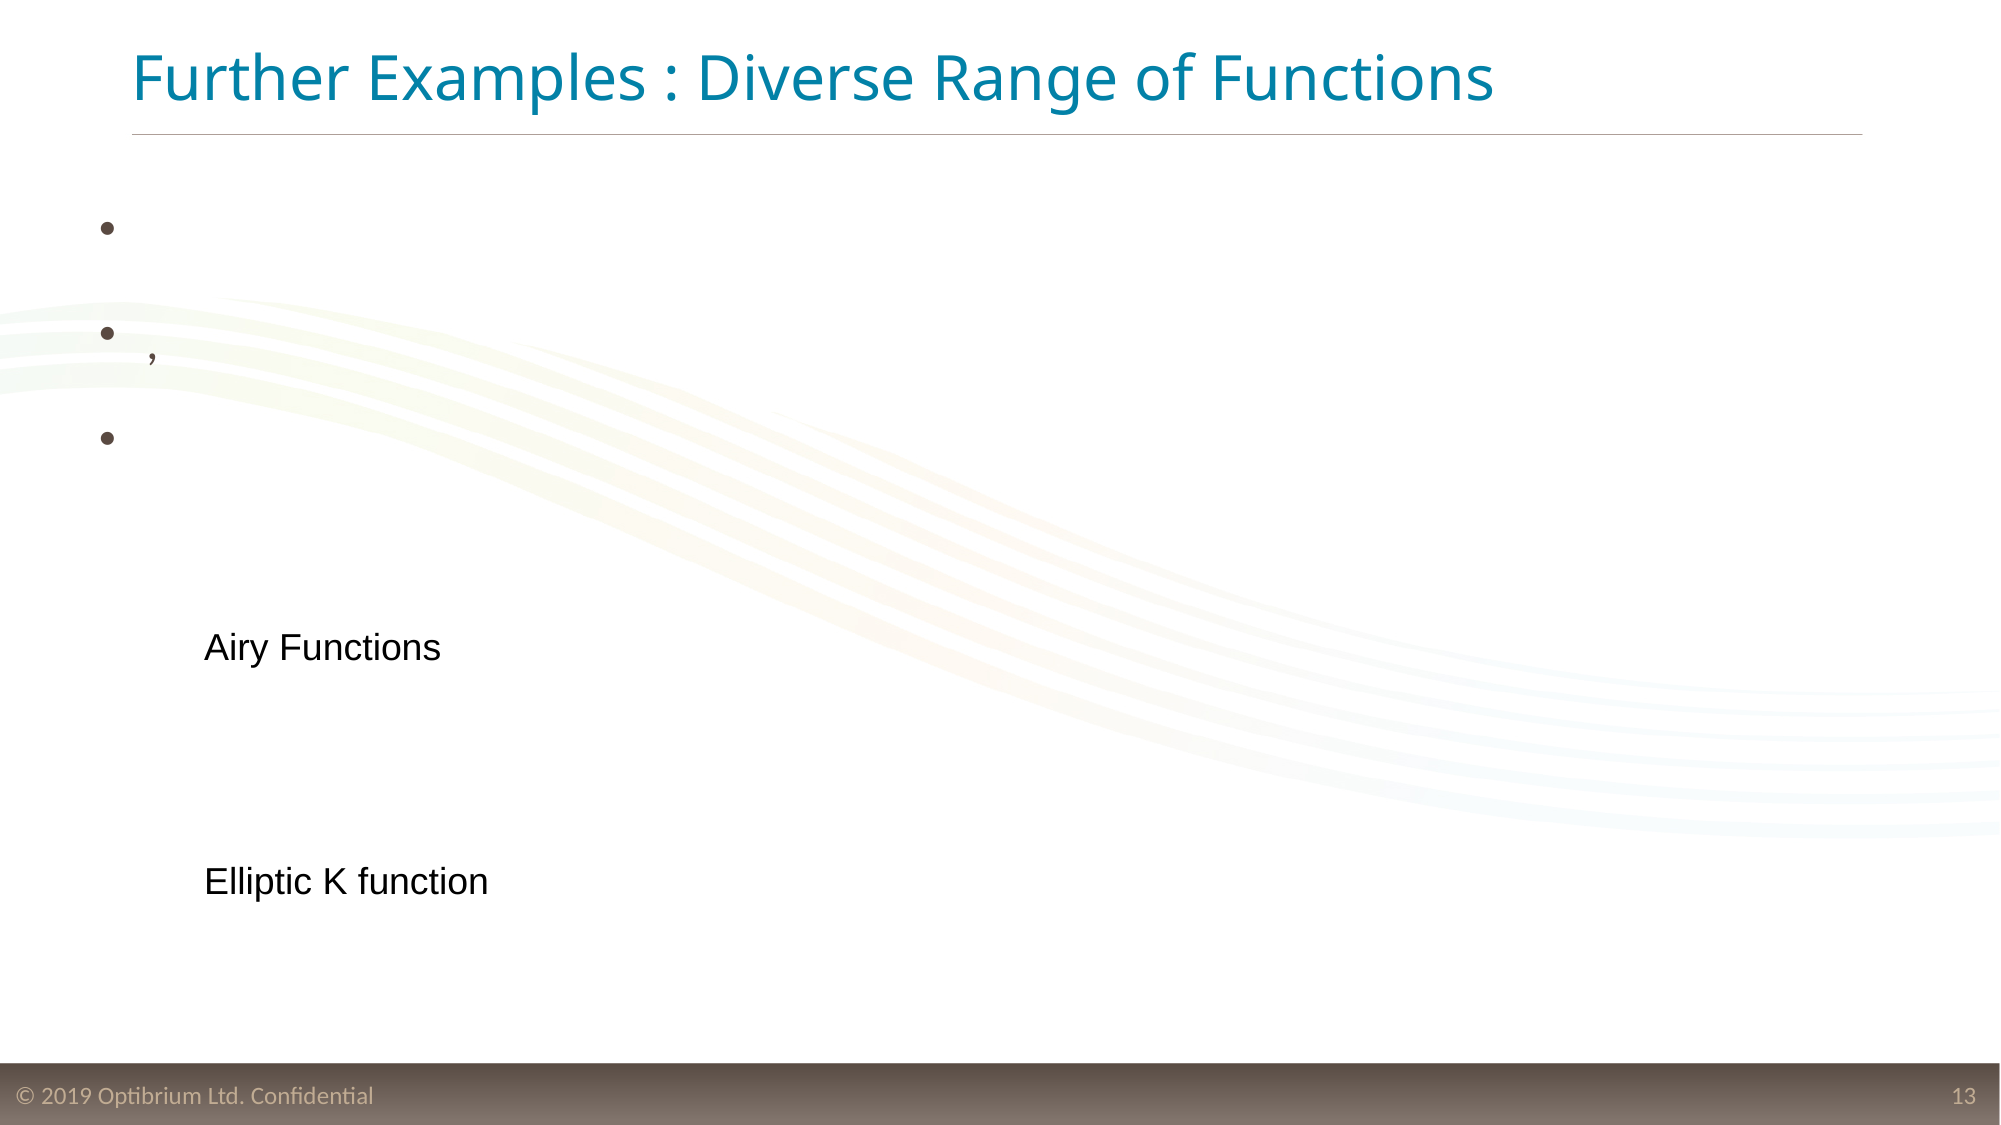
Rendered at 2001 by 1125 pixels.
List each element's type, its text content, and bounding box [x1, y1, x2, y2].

picture [0, 0, 2001, 1125]
text_box Elliptic K function [189, 849, 804, 910]
slide_number 13 [1524, 1065, 1992, 1125]
title Further Examples : Diverse Range of Functions [116, 11, 1992, 152]
text_box Airy Functions [189, 615, 804, 675]
